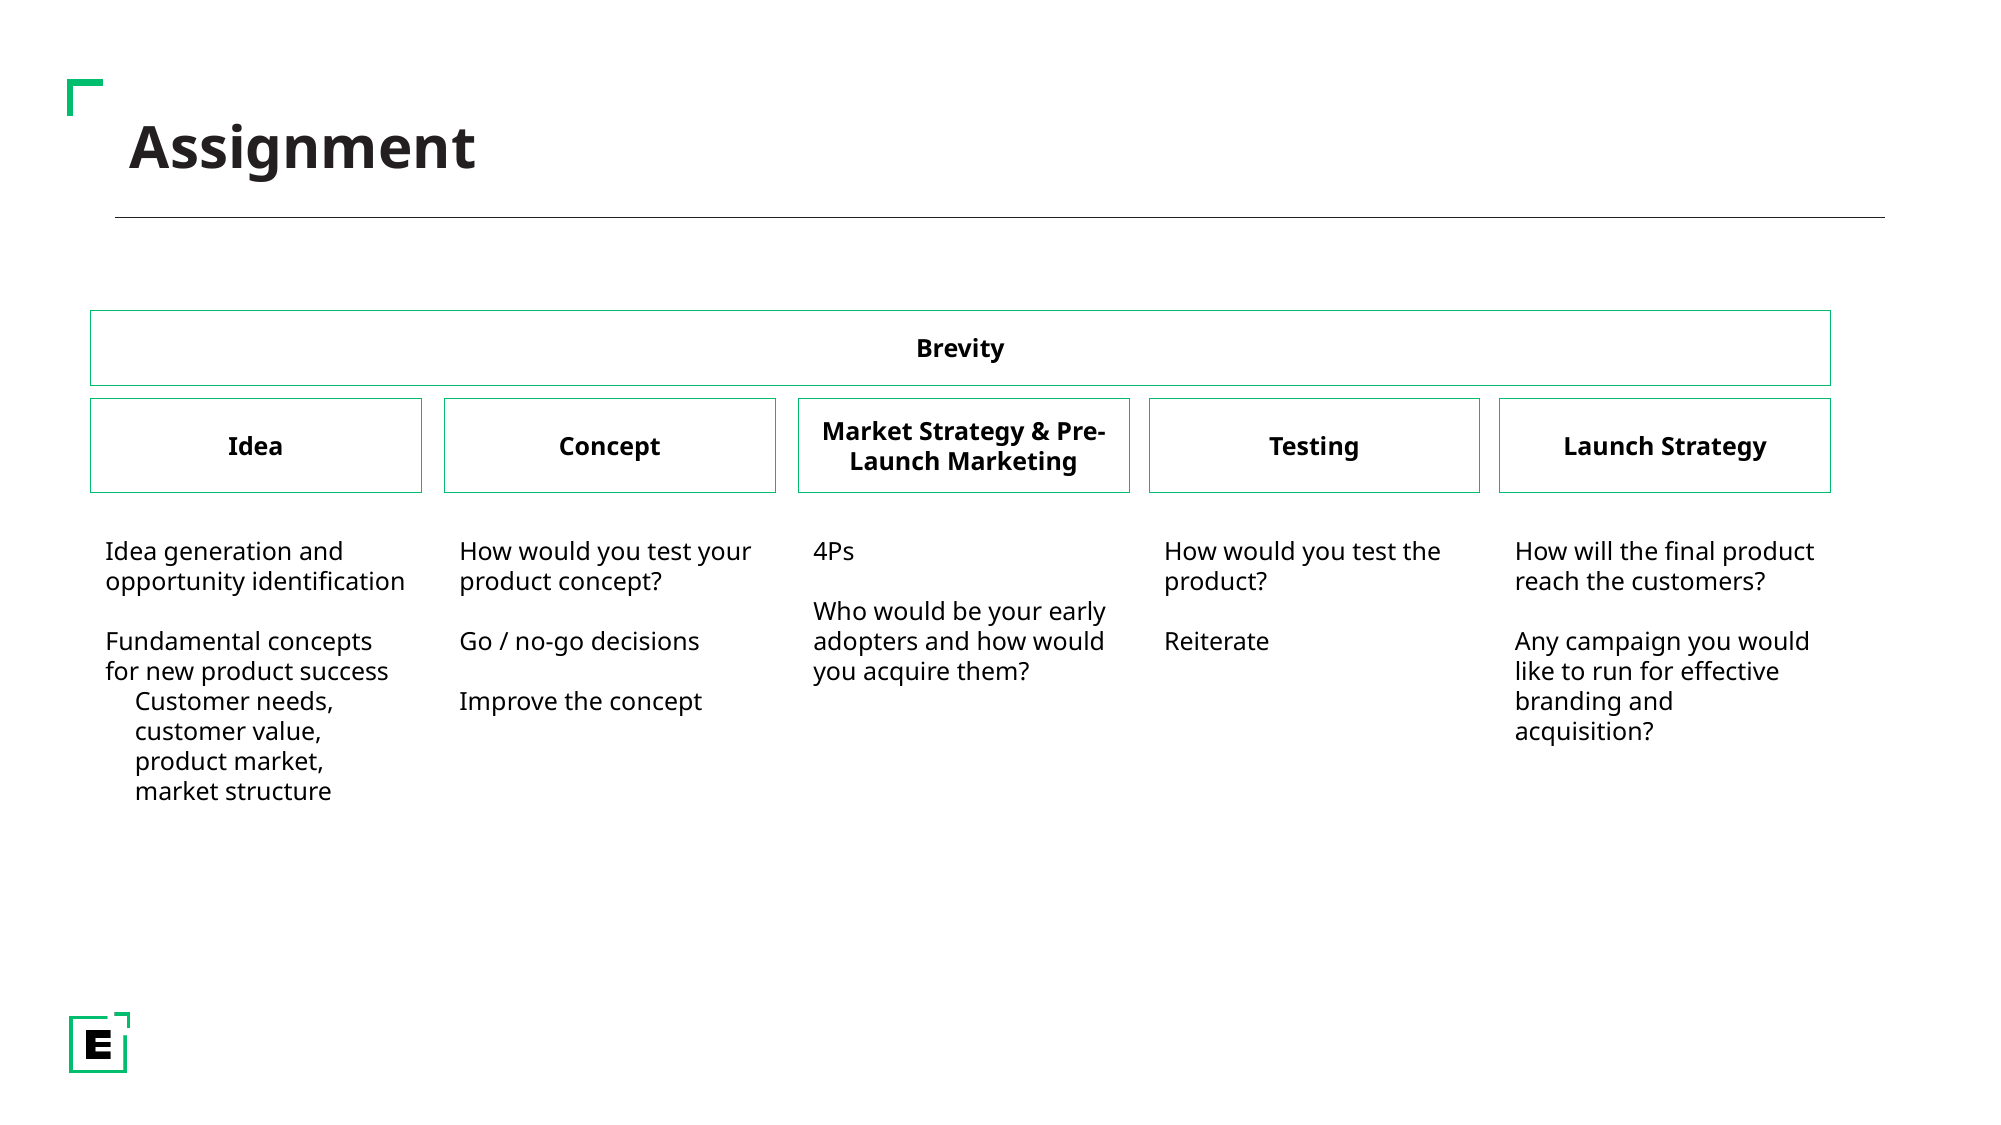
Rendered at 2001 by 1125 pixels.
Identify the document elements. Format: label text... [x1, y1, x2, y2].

text_box Idea generation and opportunity identification Fundamental concepts for new product success Customer needs, customer value, product market, market structure [90, 520, 422, 965]
title Assignment [114, 112, 1630, 188]
text_box Testing [1149, 398, 1480, 493]
text_box Brevity [90, 310, 1831, 386]
text_box Market Strategy & Pre-Launch Marketing [798, 398, 1130, 493]
text_box Idea [90, 398, 422, 493]
picture [69, 1012, 130, 1073]
text_box 4Ps Who would be your early adopters and how would you acquire them? [798, 520, 1130, 965]
text_box How would you test the product? Reiterate [1149, 520, 1480, 965]
text_box Concept [444, 398, 776, 493]
text_box How would you test your product concept? Go / no-go decisions Improve the concept [444, 520, 776, 965]
text_box Launch Strategy [1499, 398, 1831, 493]
text_box How will the final product reach the customers? Any campaign you would like to run for effective branding and acquisition? [1499, 520, 1831, 965]
